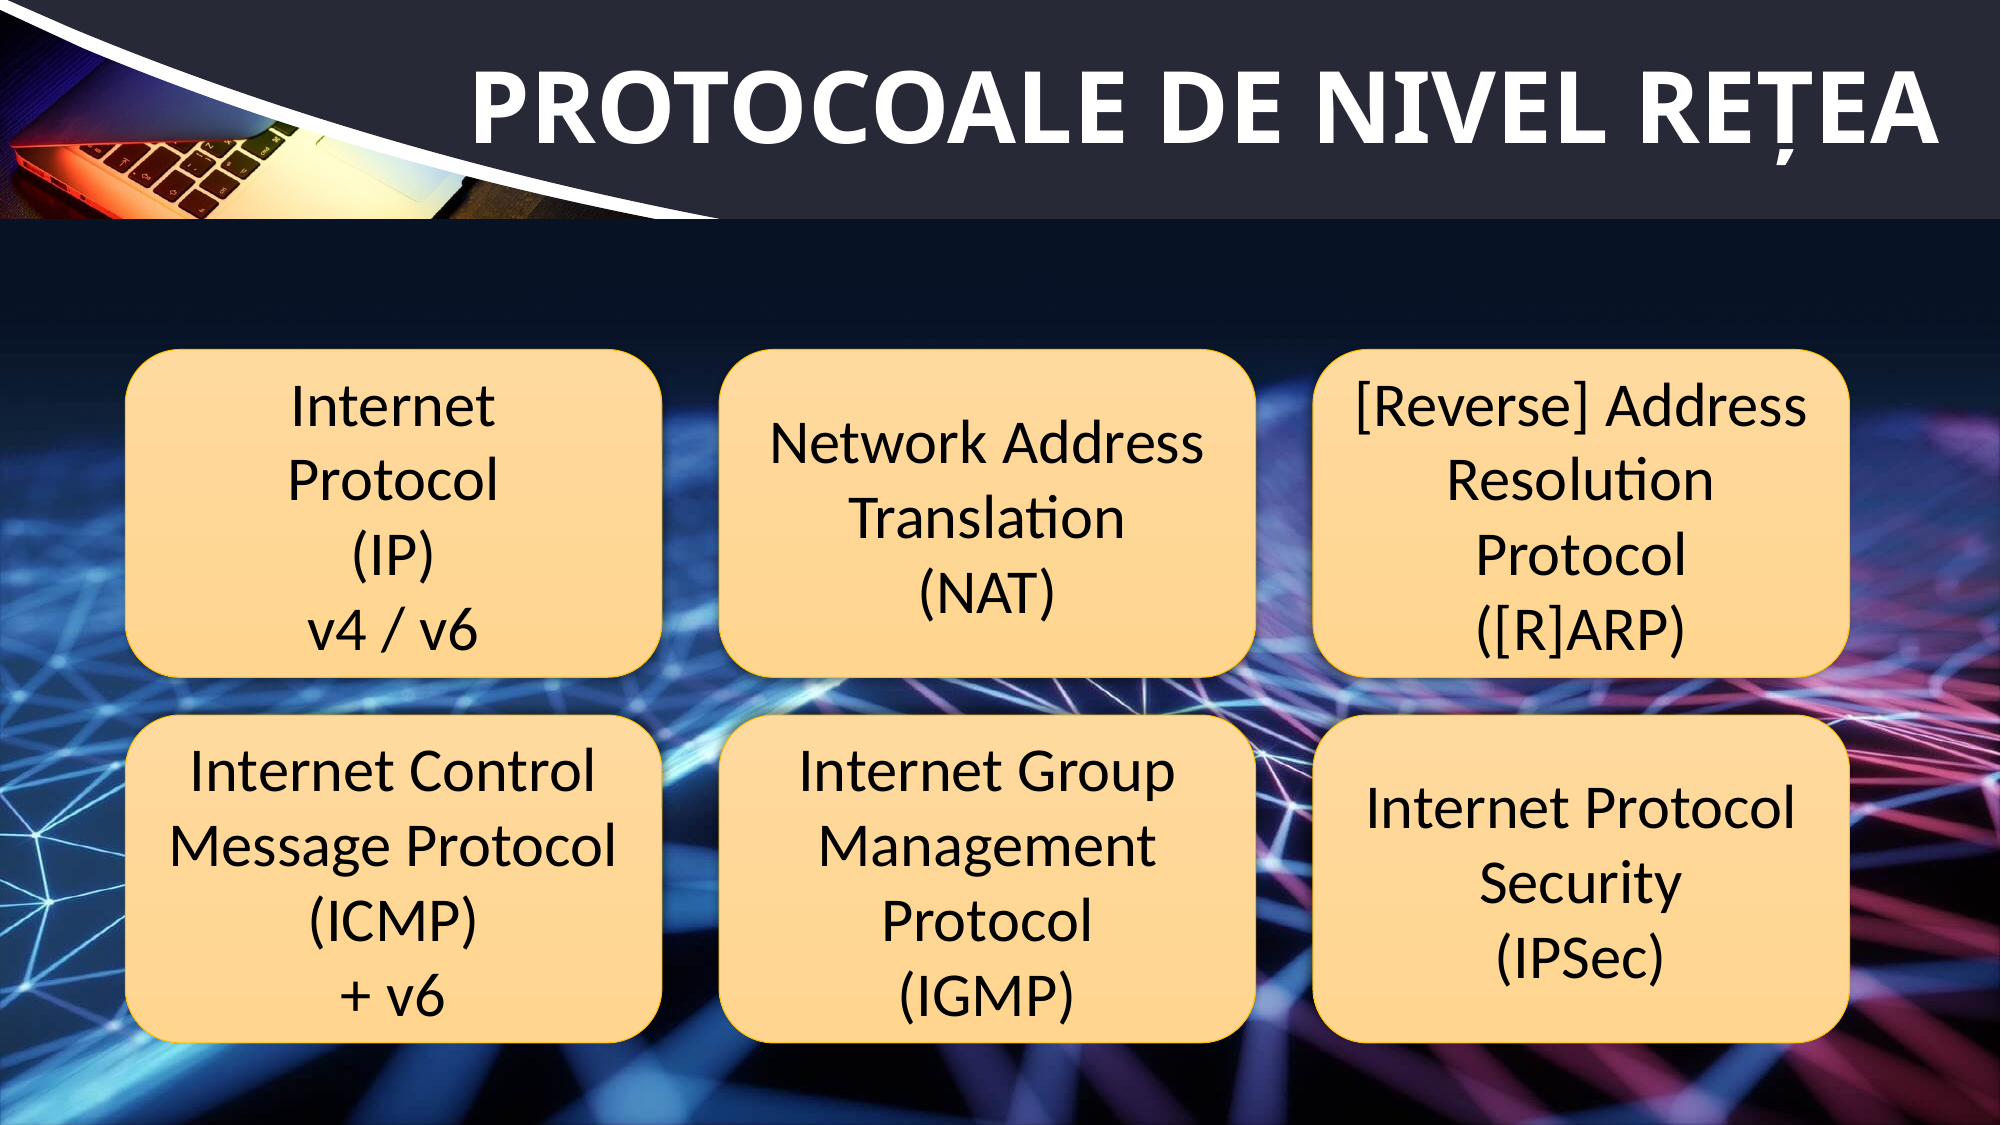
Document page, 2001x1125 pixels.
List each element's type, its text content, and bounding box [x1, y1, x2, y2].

title Protocoale de nivel rețea [137, 2, 2000, 219]
picture [0, 9, 2000, 1125]
